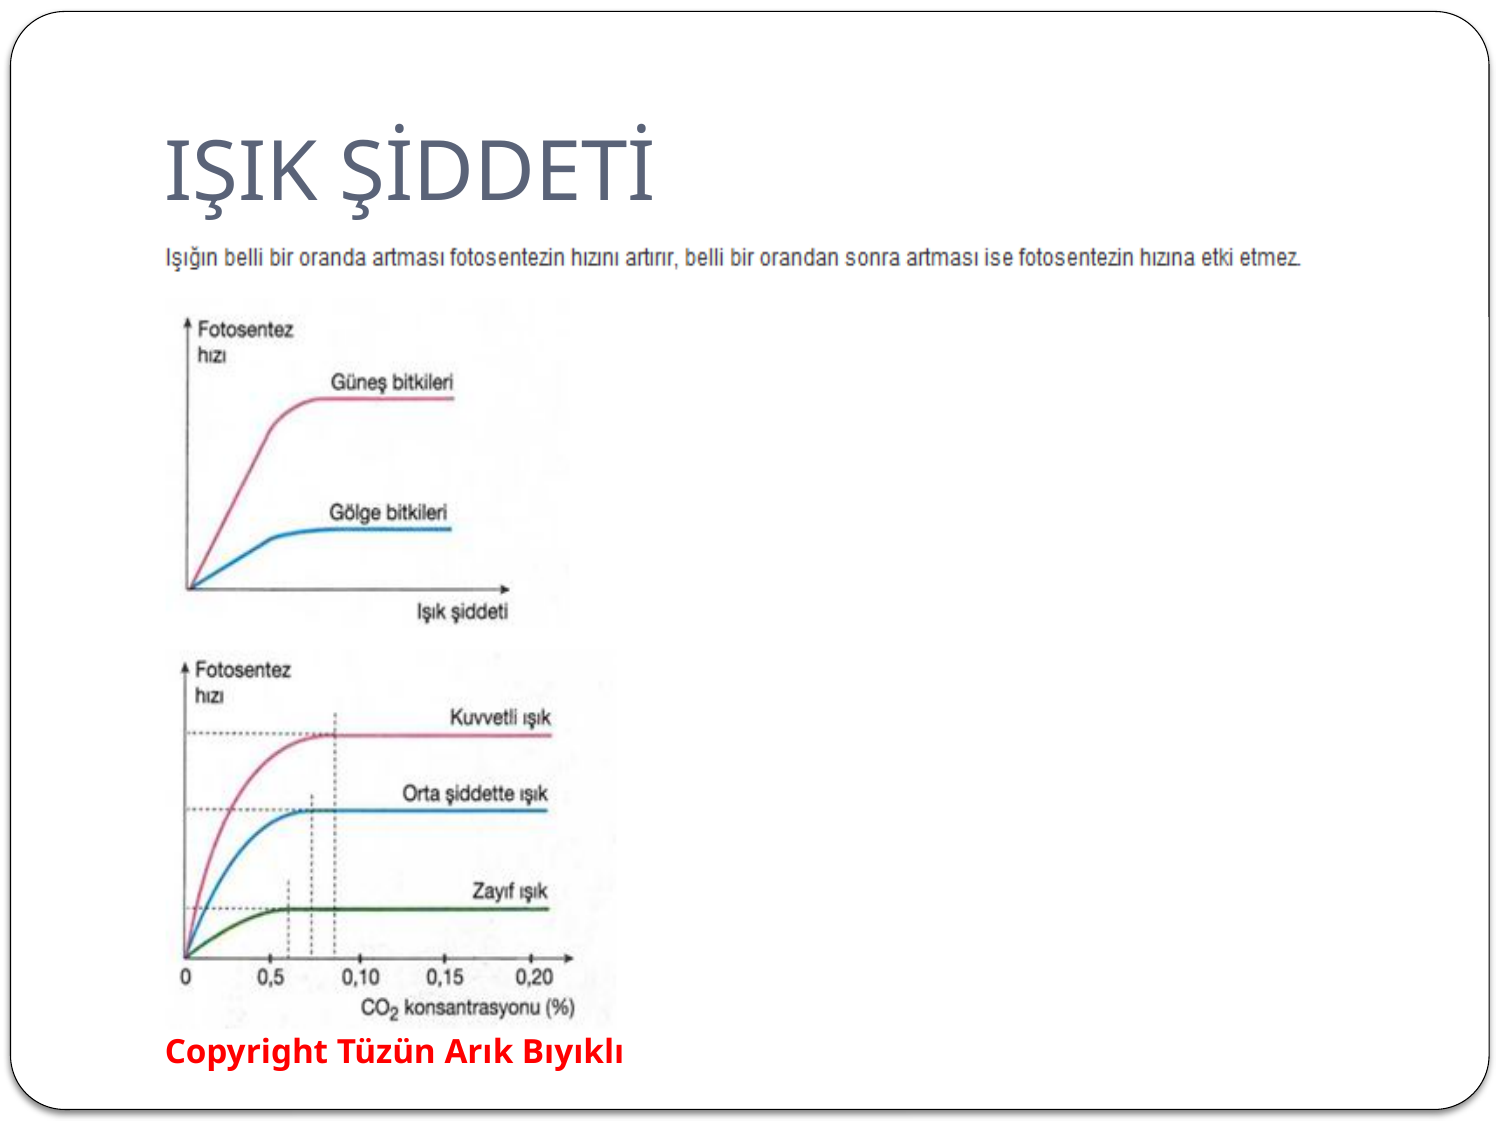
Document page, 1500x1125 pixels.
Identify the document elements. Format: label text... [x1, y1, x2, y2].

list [147, 231, 1365, 1036]
footer Copyright Tüzün Arık Bıyıklı [150, 1043, 800, 1088]
title IŞIK ŞİDDETİ [150, 45, 1425, 233]
